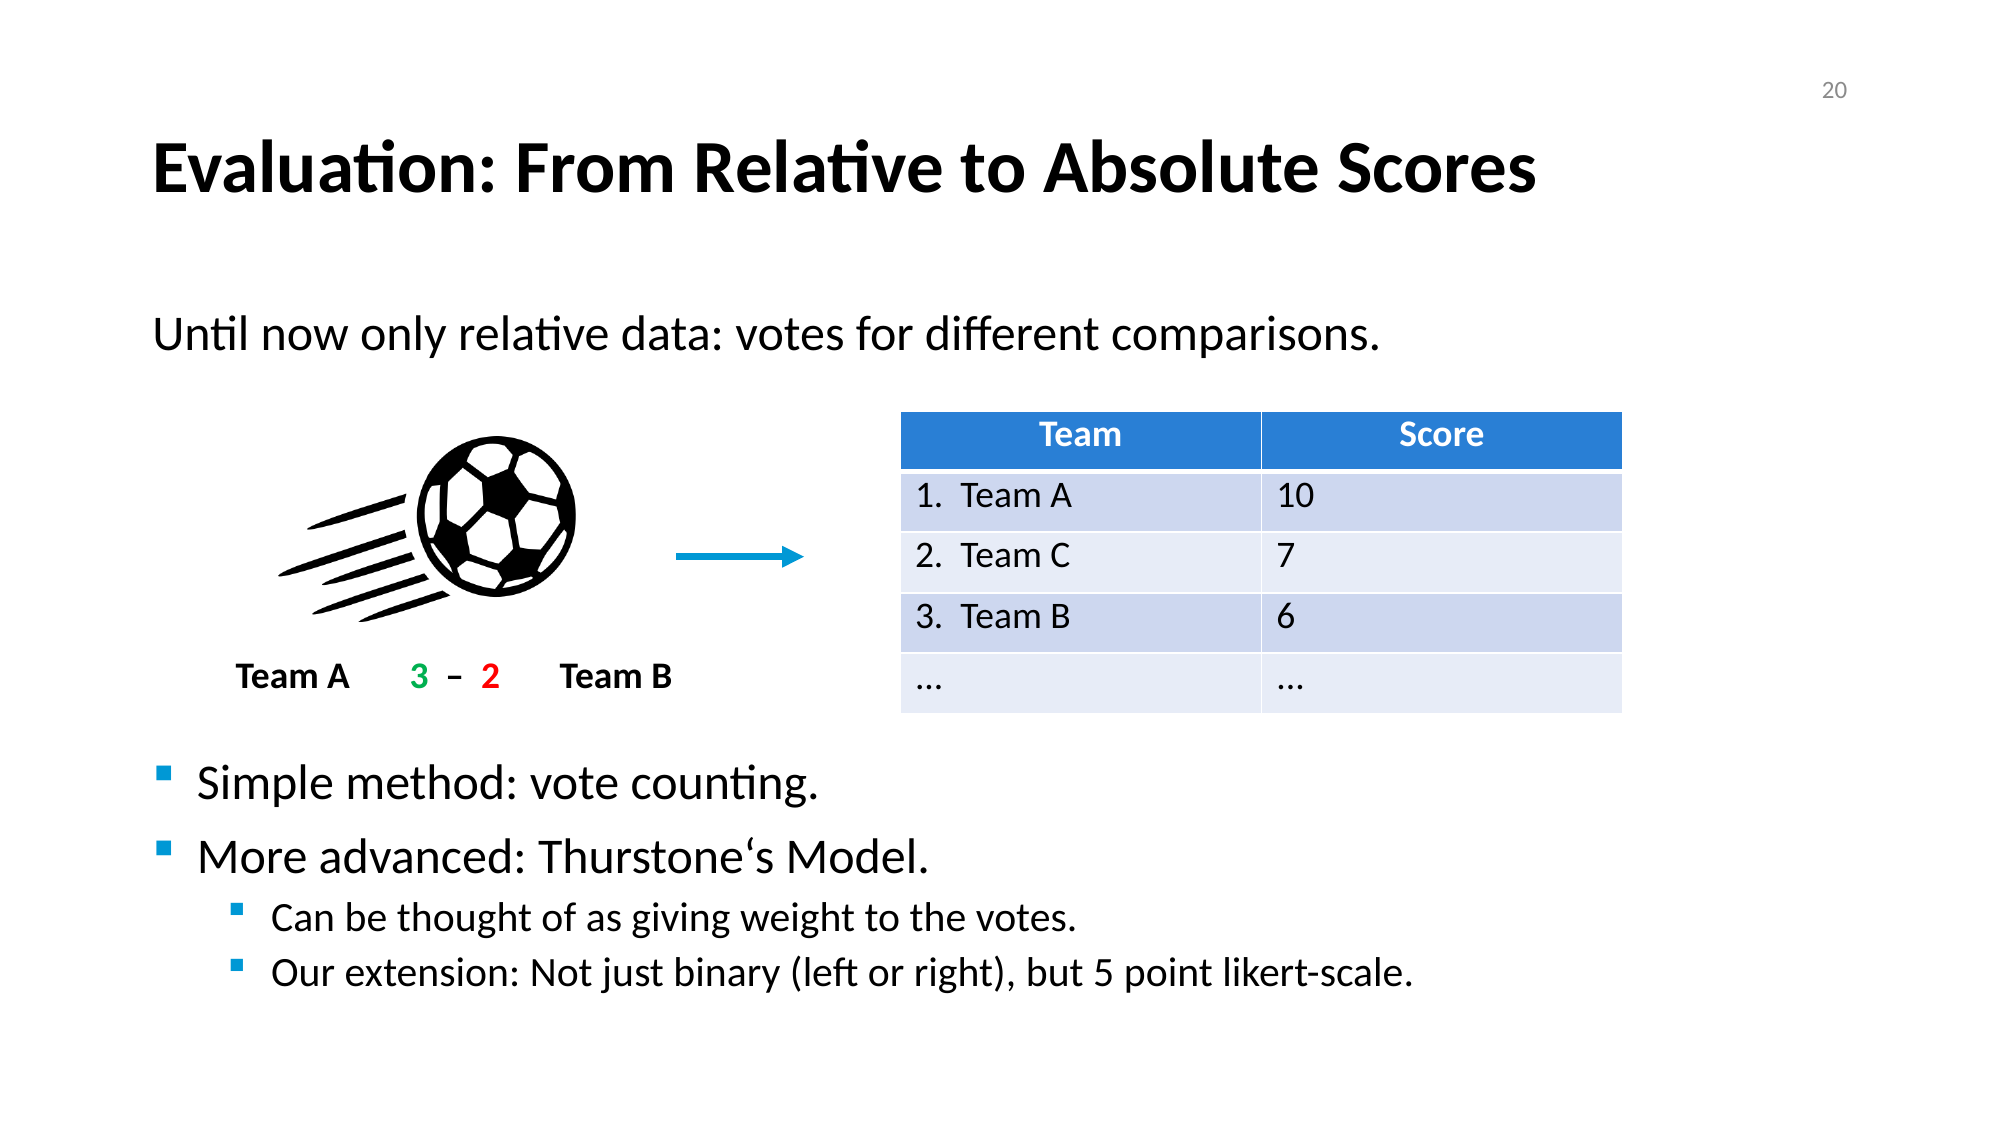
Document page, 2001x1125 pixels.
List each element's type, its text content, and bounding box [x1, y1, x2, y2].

table_header Team [901, 412, 1261, 469]
table_cell 7 [1262, 533, 1622, 592]
slide_number 19 [1412, 58, 1863, 119]
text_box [220, 436, 732, 705]
table_cell 3. Team B [901, 594, 1261, 652]
table_cell 1. Team A [901, 474, 1261, 531]
list Until now only relative data: votes for different comparisons. Simple method: vote counting. More advanced: Thurstone‘s Model. Can be thought of as giving weight to the votes. Our extension: Not just binary (left or right), but 5 point likert-scale. [137, 299, 1863, 1014]
table_cell ... [1262, 654, 1622, 713]
title Evaluation: From Relative to Absolute Scores [137, 59, 1599, 278]
table_cell ... [901, 654, 1261, 713]
table_cell 2. Team C [901, 533, 1261, 592]
table_header Score [1262, 412, 1622, 469]
table_cell 6 [1262, 594, 1622, 652]
table_cell 10 [1262, 474, 1622, 531]
